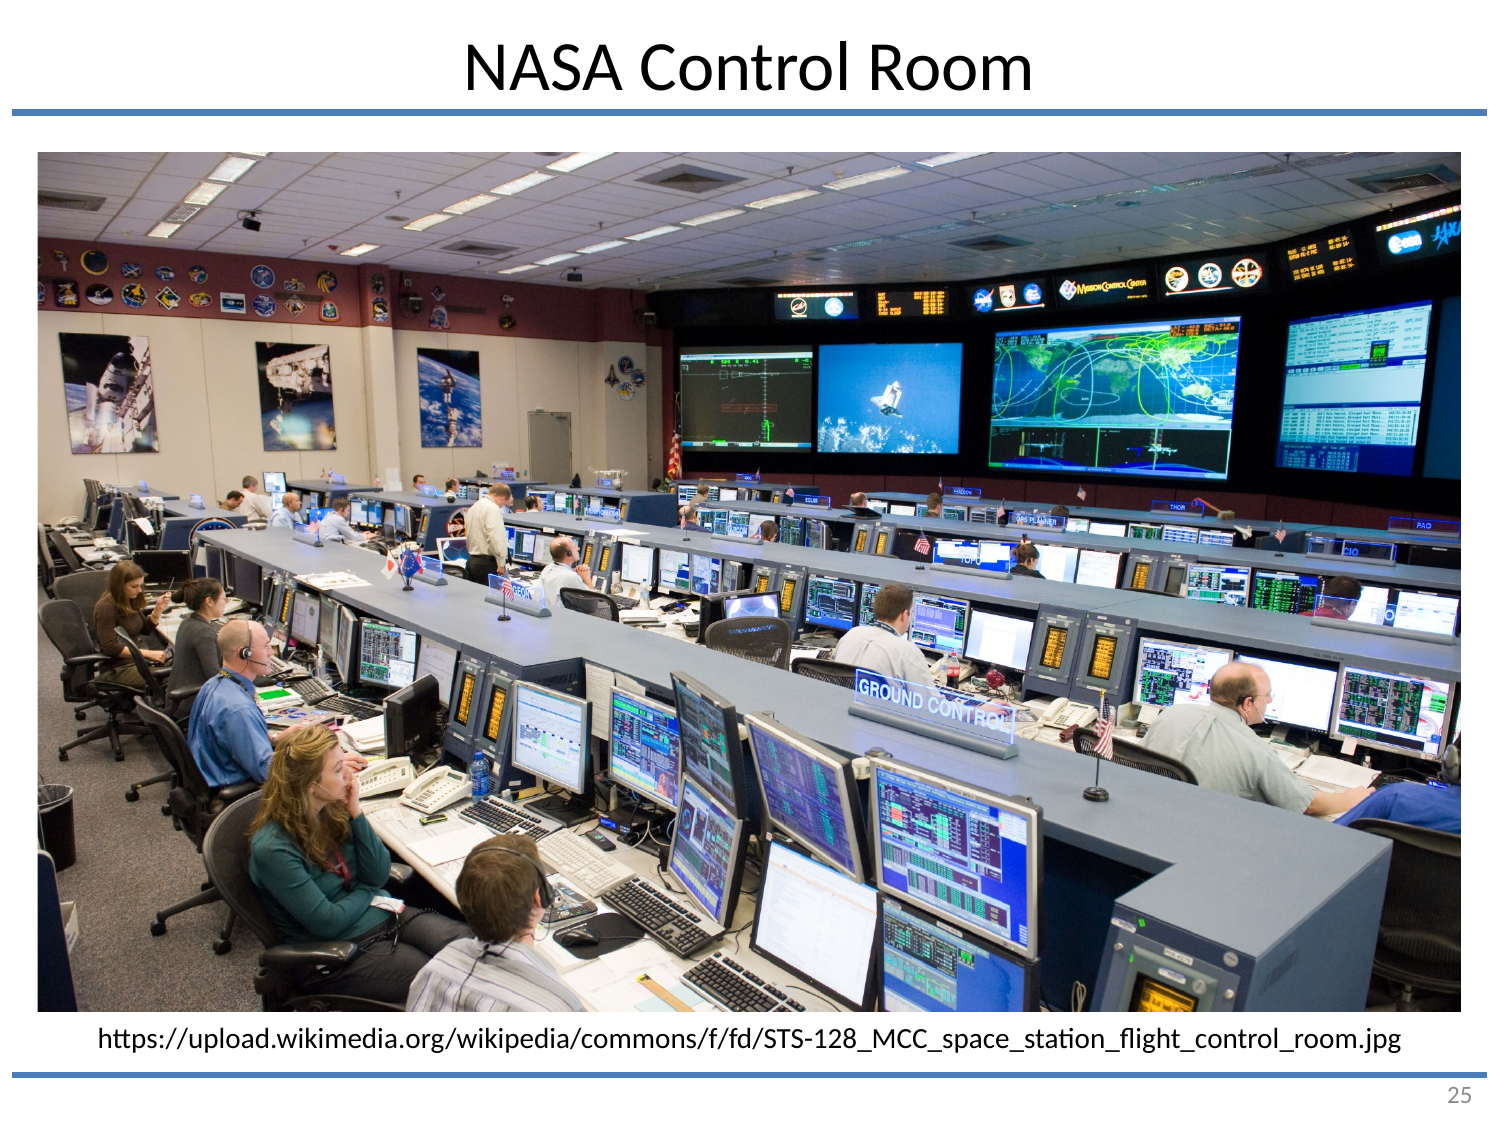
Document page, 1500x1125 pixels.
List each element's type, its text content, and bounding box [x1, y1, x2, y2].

slide_number 25 [1137, 1074, 1488, 1113]
text_box https://upload.wikimedia.org/wikipedia/commons/f/fd/STS-128_MCC_space_station_flight_control_room.jpg [37, 1014, 1463, 1062]
picture [37, 152, 1462, 1012]
title NASA Control Room [75, 12, 1425, 113]
